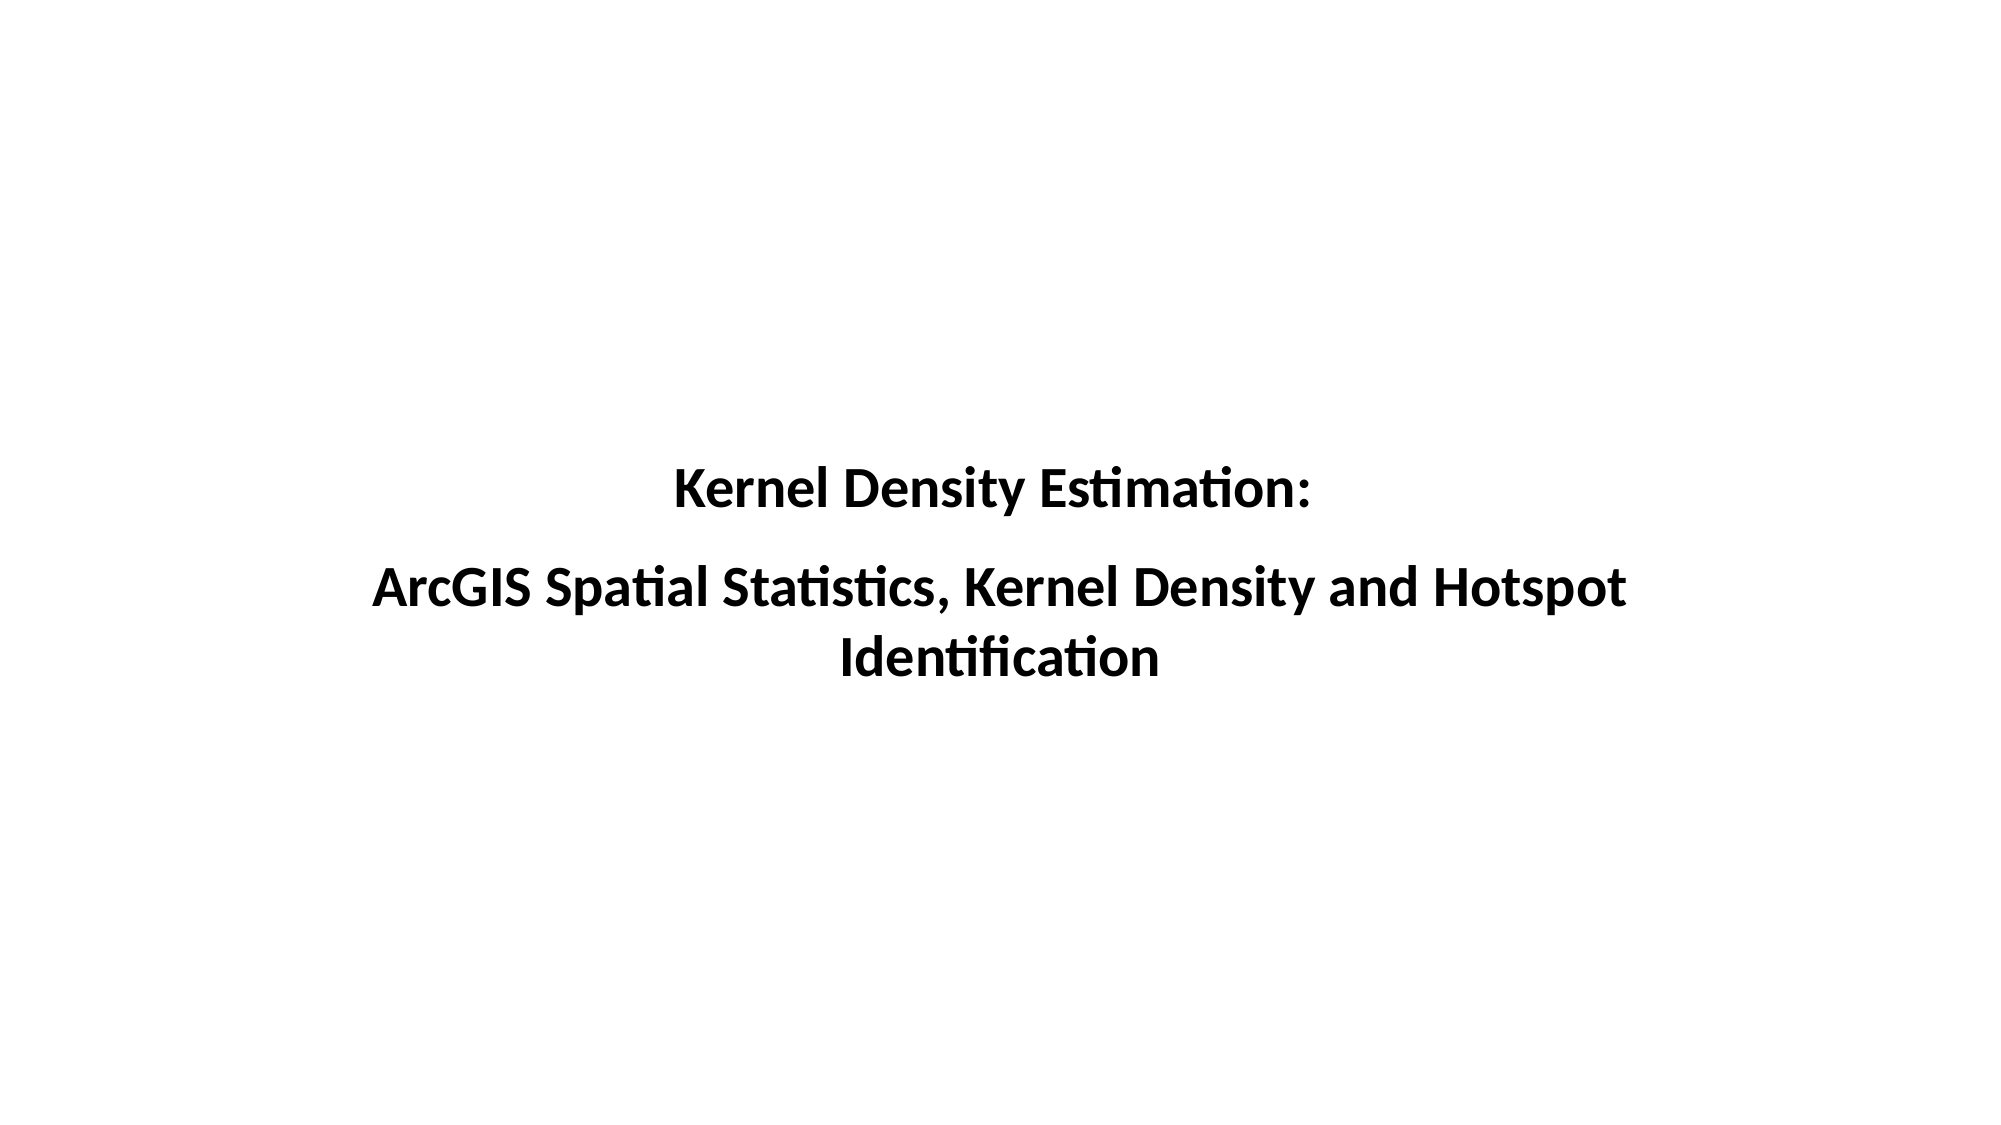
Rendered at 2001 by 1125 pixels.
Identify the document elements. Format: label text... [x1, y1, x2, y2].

text_box Kernel Density Estimation: ArcGIS Spatial Statistics, Kernel Density and Hotspot Identification [306, 441, 1694, 923]
